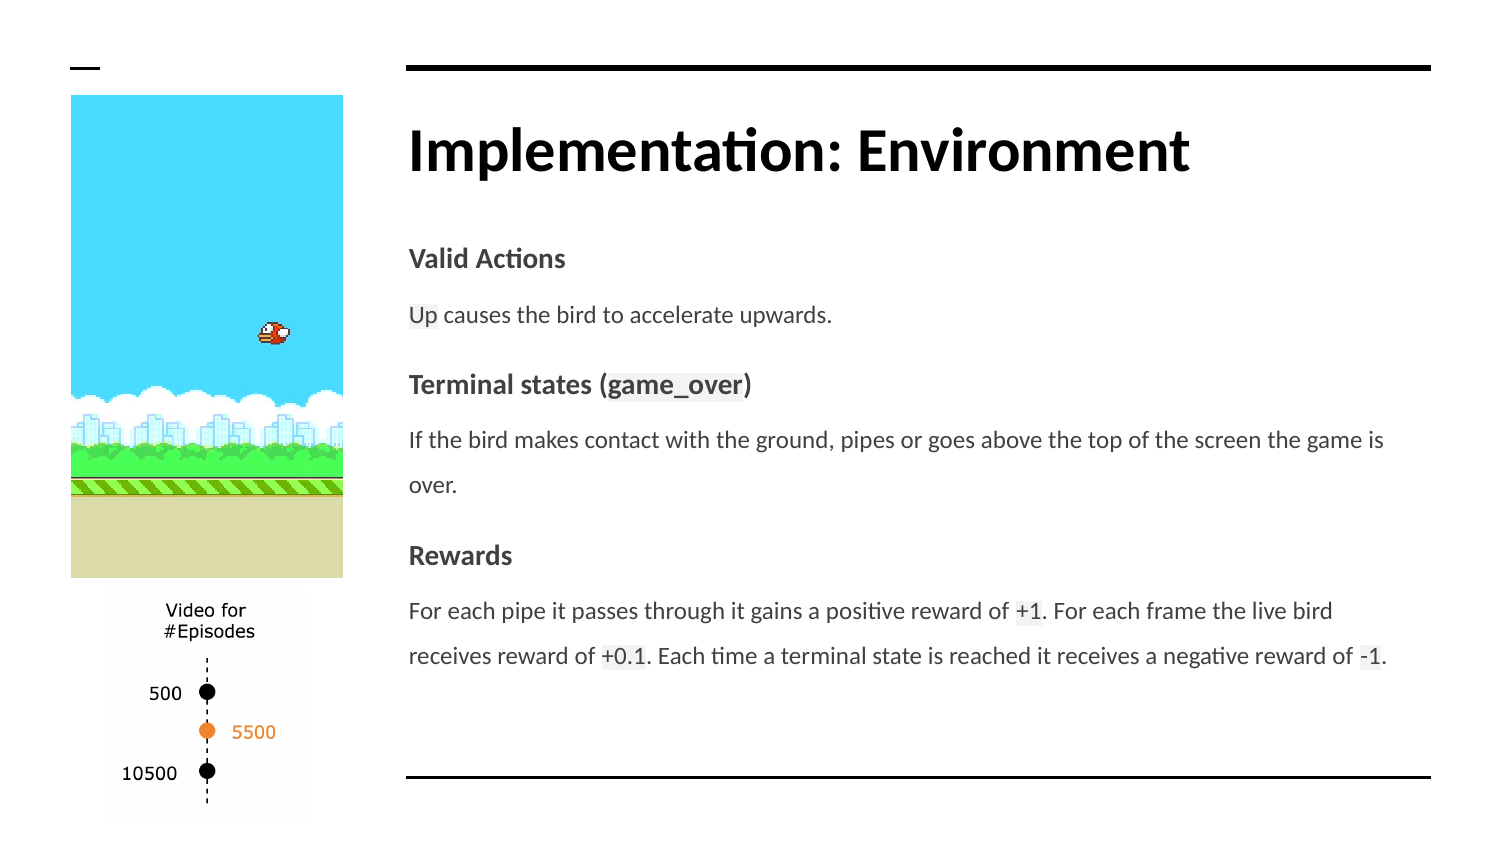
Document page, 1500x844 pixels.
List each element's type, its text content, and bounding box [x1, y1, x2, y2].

list Valid Actions Up causes the bird to accelerate upwards. Terminal states (game_over) If the bird makes contact with the ground, pipes or goes above the top of the screen the game is over. Rewards For each pipe it passes through it gains a positive reward of +1. For each frame the live bird receives reward of +0.1. Each time a terminal state is reached it receives a negative reward of -1. [393, 224, 1431, 742]
picture [103, 589, 311, 820]
title Implementation: Environment [393, 94, 1431, 199]
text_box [70, 94, 344, 580]
